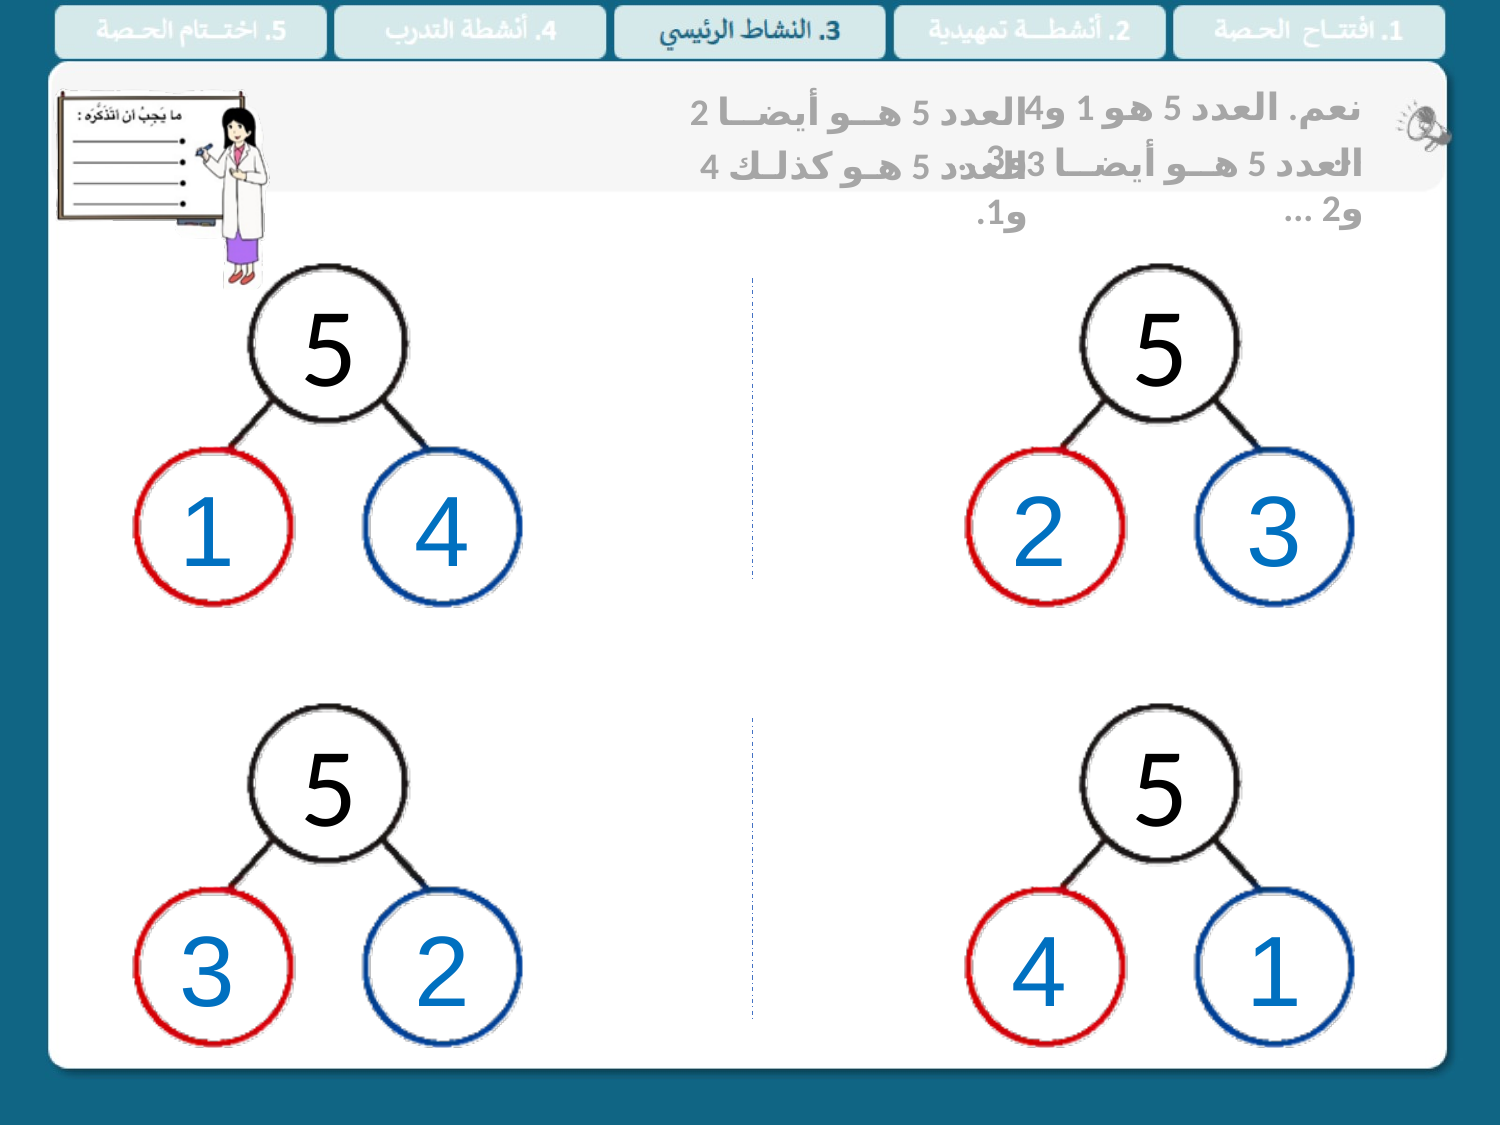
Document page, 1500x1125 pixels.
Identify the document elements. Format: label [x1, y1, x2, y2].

text_box [131, 702, 525, 1050]
picture [0, 0, 1500, 1125]
text_box [131, 262, 525, 610]
text_box [963, 702, 1357, 1050]
text_box [963, 262, 1357, 610]
